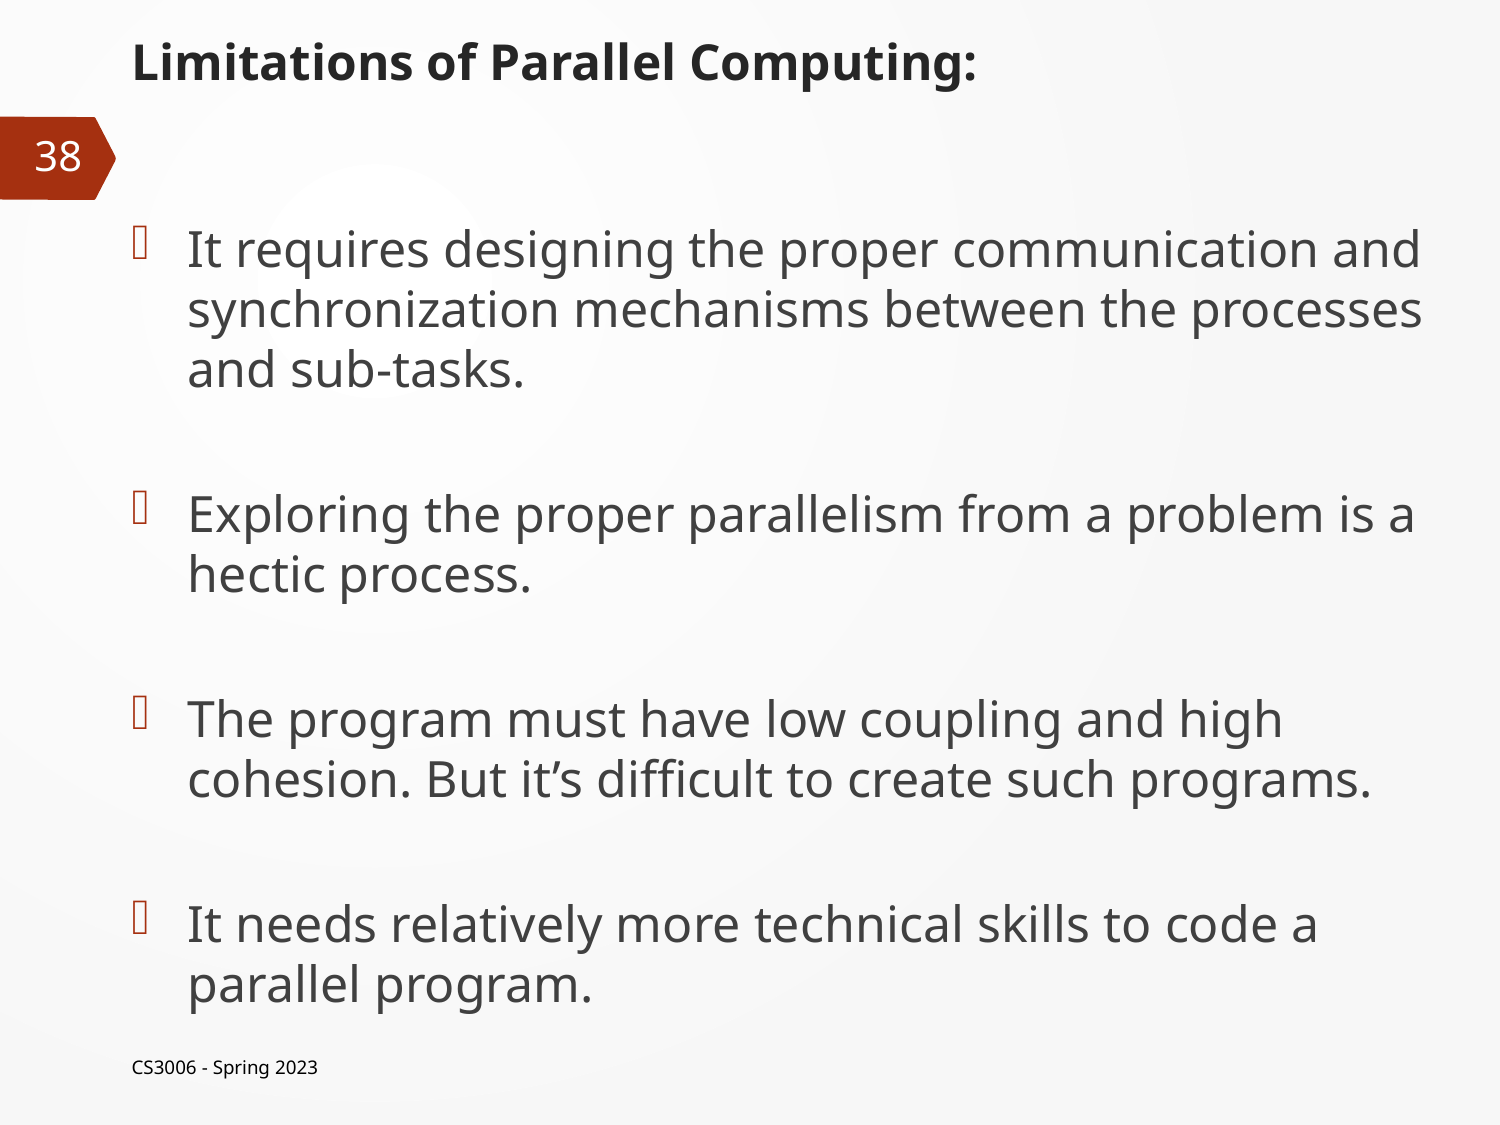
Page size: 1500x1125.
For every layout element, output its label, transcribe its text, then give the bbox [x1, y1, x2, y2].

title Limitations of Parallel Computing: [116, 23, 1483, 158]
slide_number 38 [1, 128, 98, 189]
footer CS3006 - Spring 2023 [116, 1037, 1139, 1098]
list It requires designing the proper communication and synchronization mechanisms between the processes and sub-tasks. Exploring the proper parallelism from a problem is a hectic process. The program must have low coupling and high cohesion. But it’s difficult to create such programs. It needs relatively more technical skills to code a parallel program. [116, 210, 1483, 1029]
